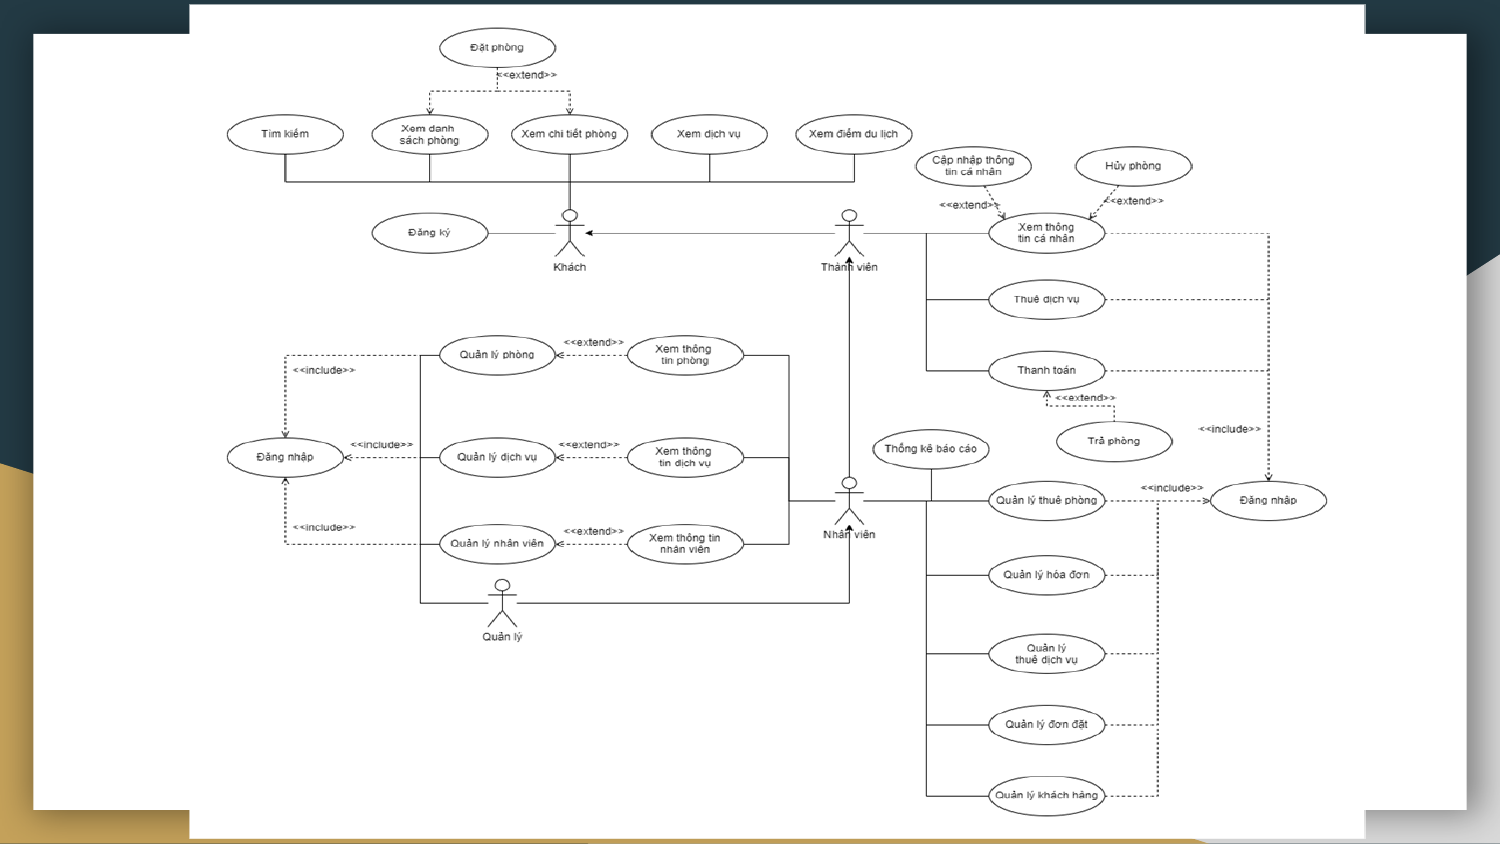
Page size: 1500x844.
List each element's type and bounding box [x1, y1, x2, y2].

picture [189, 4, 1366, 840]
